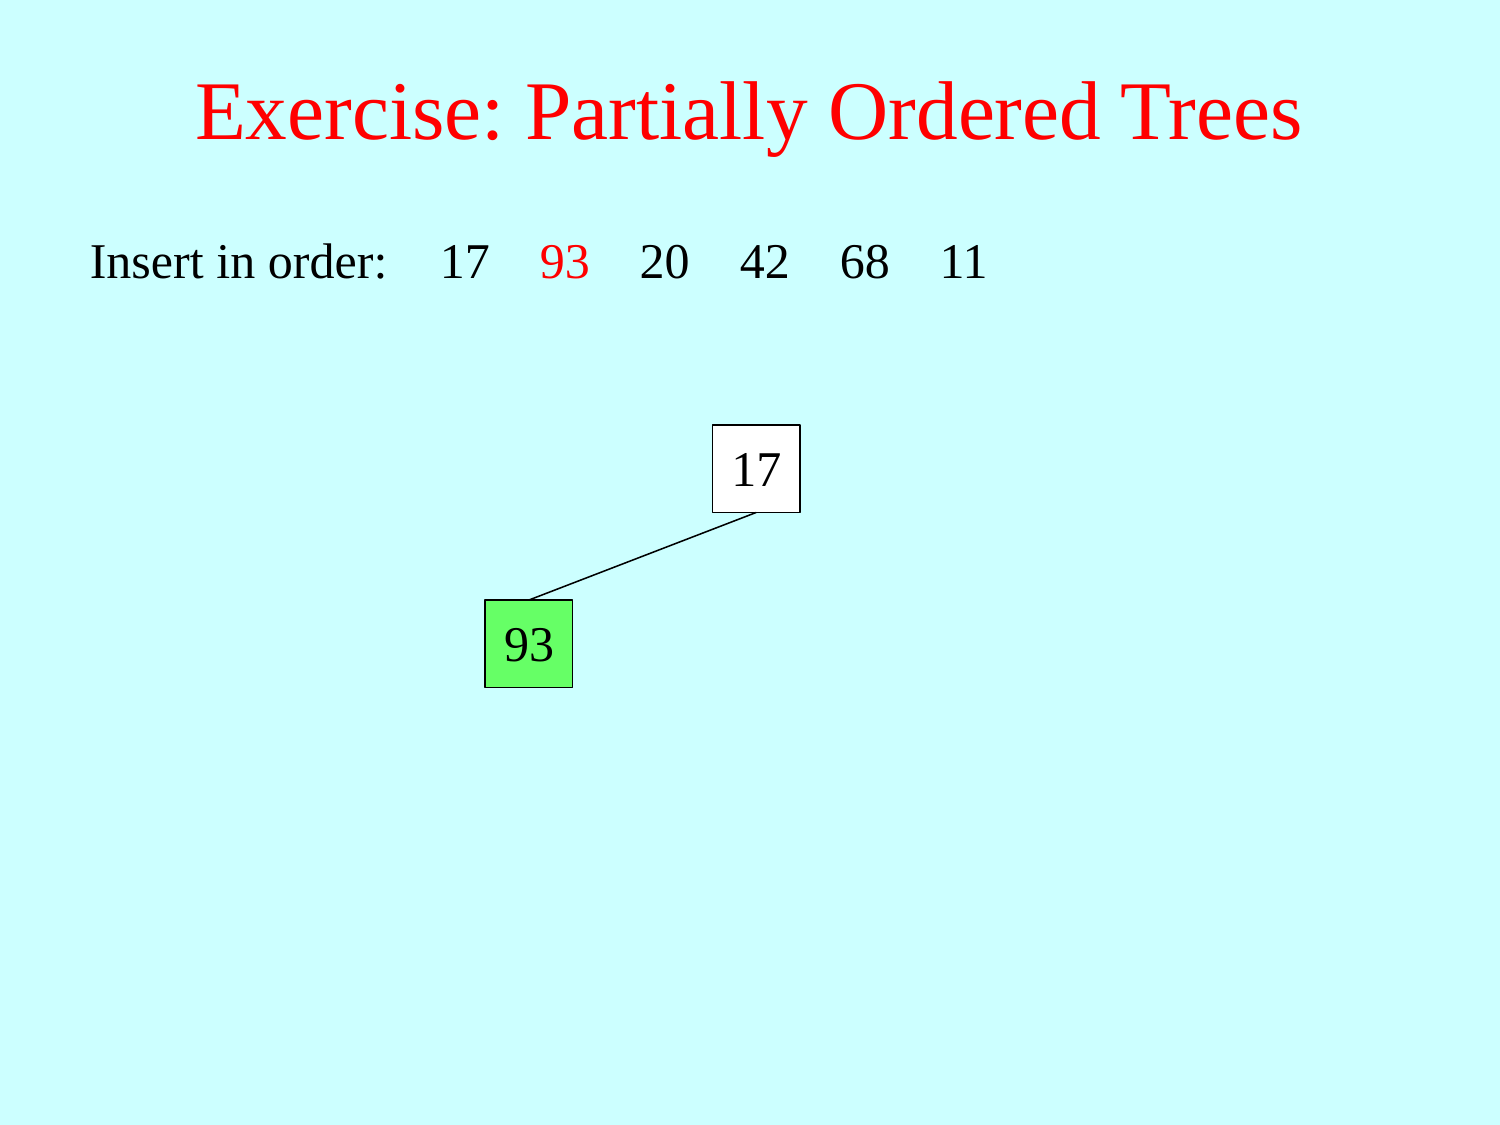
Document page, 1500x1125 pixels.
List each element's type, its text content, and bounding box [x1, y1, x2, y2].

text_box 17 [712, 428, 800, 504]
text_box 11 [924, 220, 1013, 296]
text_box [485, 599, 573, 603]
text_box 93 [524, 220, 613, 296]
text_box Insert in order: [75, 220, 424, 296]
text_box 68 [824, 220, 913, 296]
title Exercise: Partially Ordered Trees [0, 12, 1500, 201]
text_box [485, 679, 573, 688]
text_box [712, 424, 800, 428]
text_box 20 [624, 220, 713, 296]
text_box 42 [724, 220, 813, 296]
text_box [712, 504, 800, 513]
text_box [598, 442, 687, 671]
text_box 93 [485, 603, 573, 679]
text_box 17 [424, 220, 513, 296]
